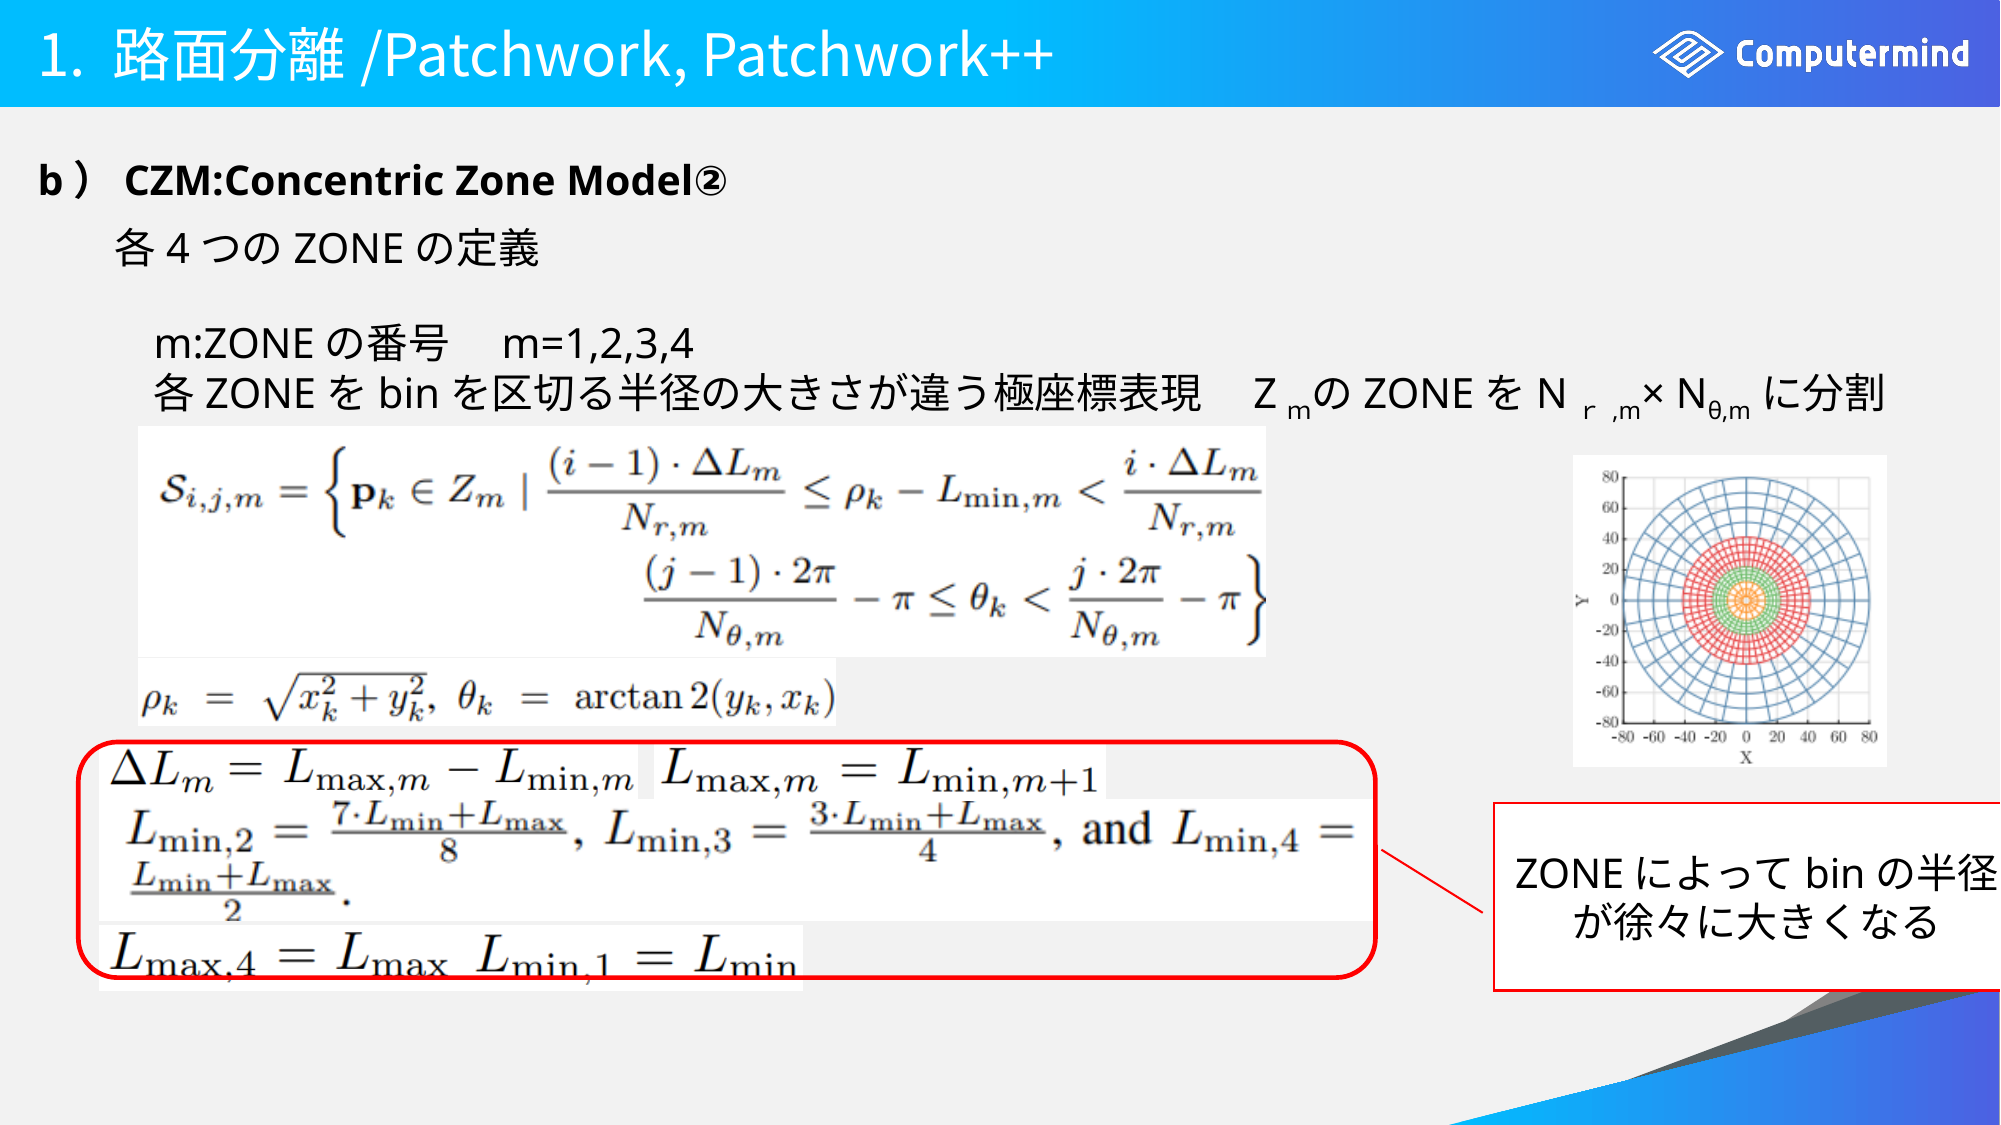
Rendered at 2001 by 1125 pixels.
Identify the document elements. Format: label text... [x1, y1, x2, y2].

text_box [77, 740, 1377, 979]
picture [99, 925, 803, 991]
text_box ZONEによってbinの半径が徐々に大きくなる [1493, 802, 2000, 992]
picture [1652, 26, 1970, 79]
picture [1573, 455, 1887, 767]
text_box 各4つのZONEの定義 [99, 214, 1948, 329]
text_box b）CZM:Concentric Zone Model② [22, 147, 1797, 261]
text_box ZONEによってbinの半径が徐々に大きくなる [1380, 848, 1484, 914]
title 1. 路面分離/Patchwork, Patchwork++ [22, 0, 1626, 107]
picture [99, 741, 1376, 921]
text_box m:ZONEの番号 m=1,2,3,4 各ZONEをbinを区切る半径の大きさが違う極座標表現 ZｍのZONEをNｒ,m× Nθ,mに分割 [138, 309, 1987, 482]
picture [138, 658, 836, 726]
picture [138, 425, 1266, 657]
